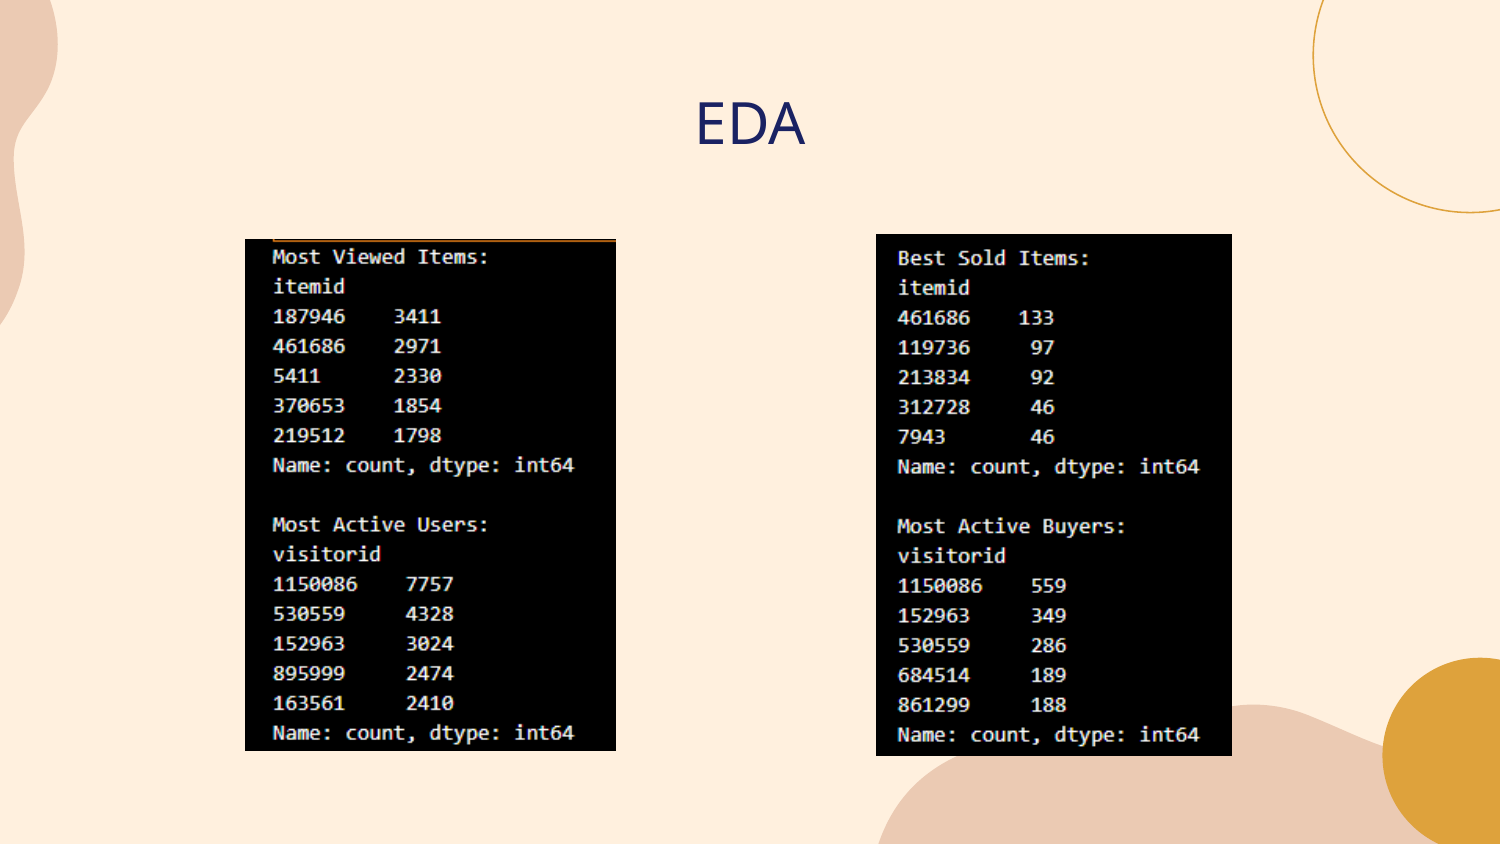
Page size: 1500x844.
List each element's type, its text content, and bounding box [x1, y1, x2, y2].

picture [876, 234, 1232, 756]
picture [245, 239, 616, 751]
title EDA [116, 71, 1383, 166]
